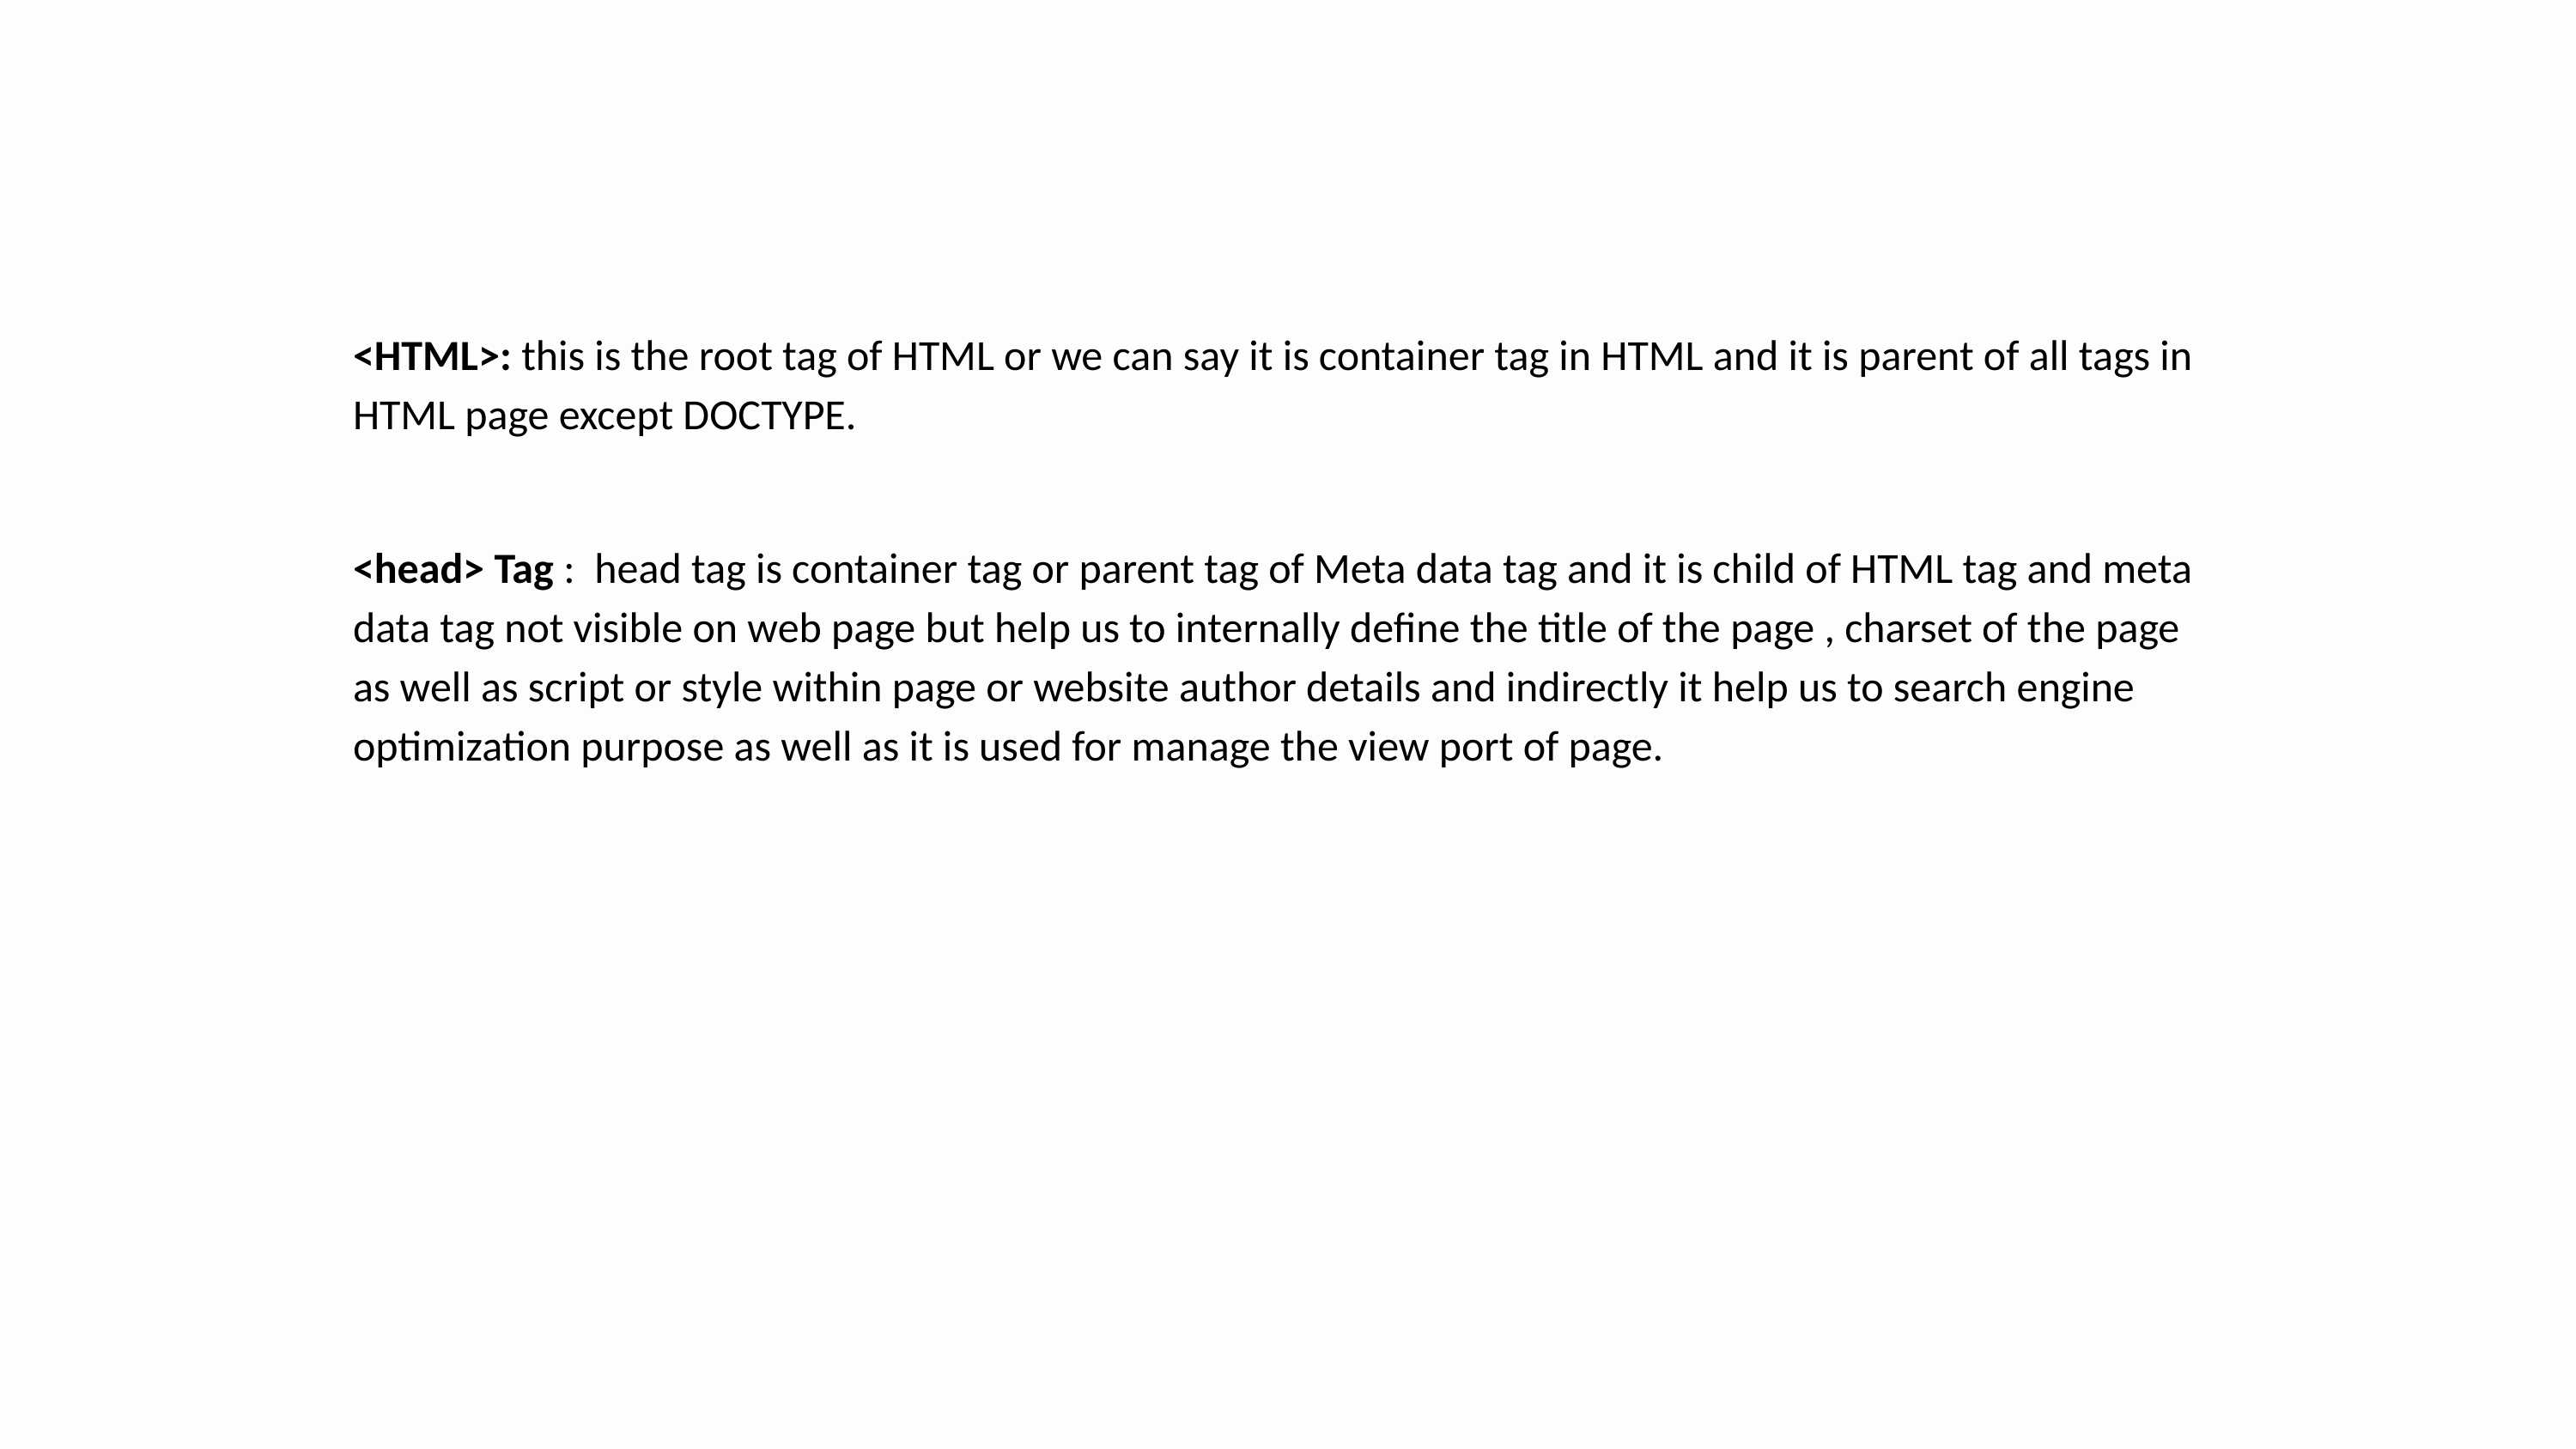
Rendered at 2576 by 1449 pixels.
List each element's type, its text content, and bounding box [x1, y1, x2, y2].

text_box <HTML>: this is the root tag of HTML or we can say it is container tag in HTML and it is parent of all tags in HTML page except DOCTYPE. <head> Tag : head tag is container tag or parent tag of Meta data tag and it is child of HTML tag and meta data tag not visible on web page but help us to internally define the title of the page , charset of the page as well as script or style within page or website author details and indirectly it help us to search engine optimization purpose as well as it is used for manage the view port of page. [353, 318, 2223, 847]
